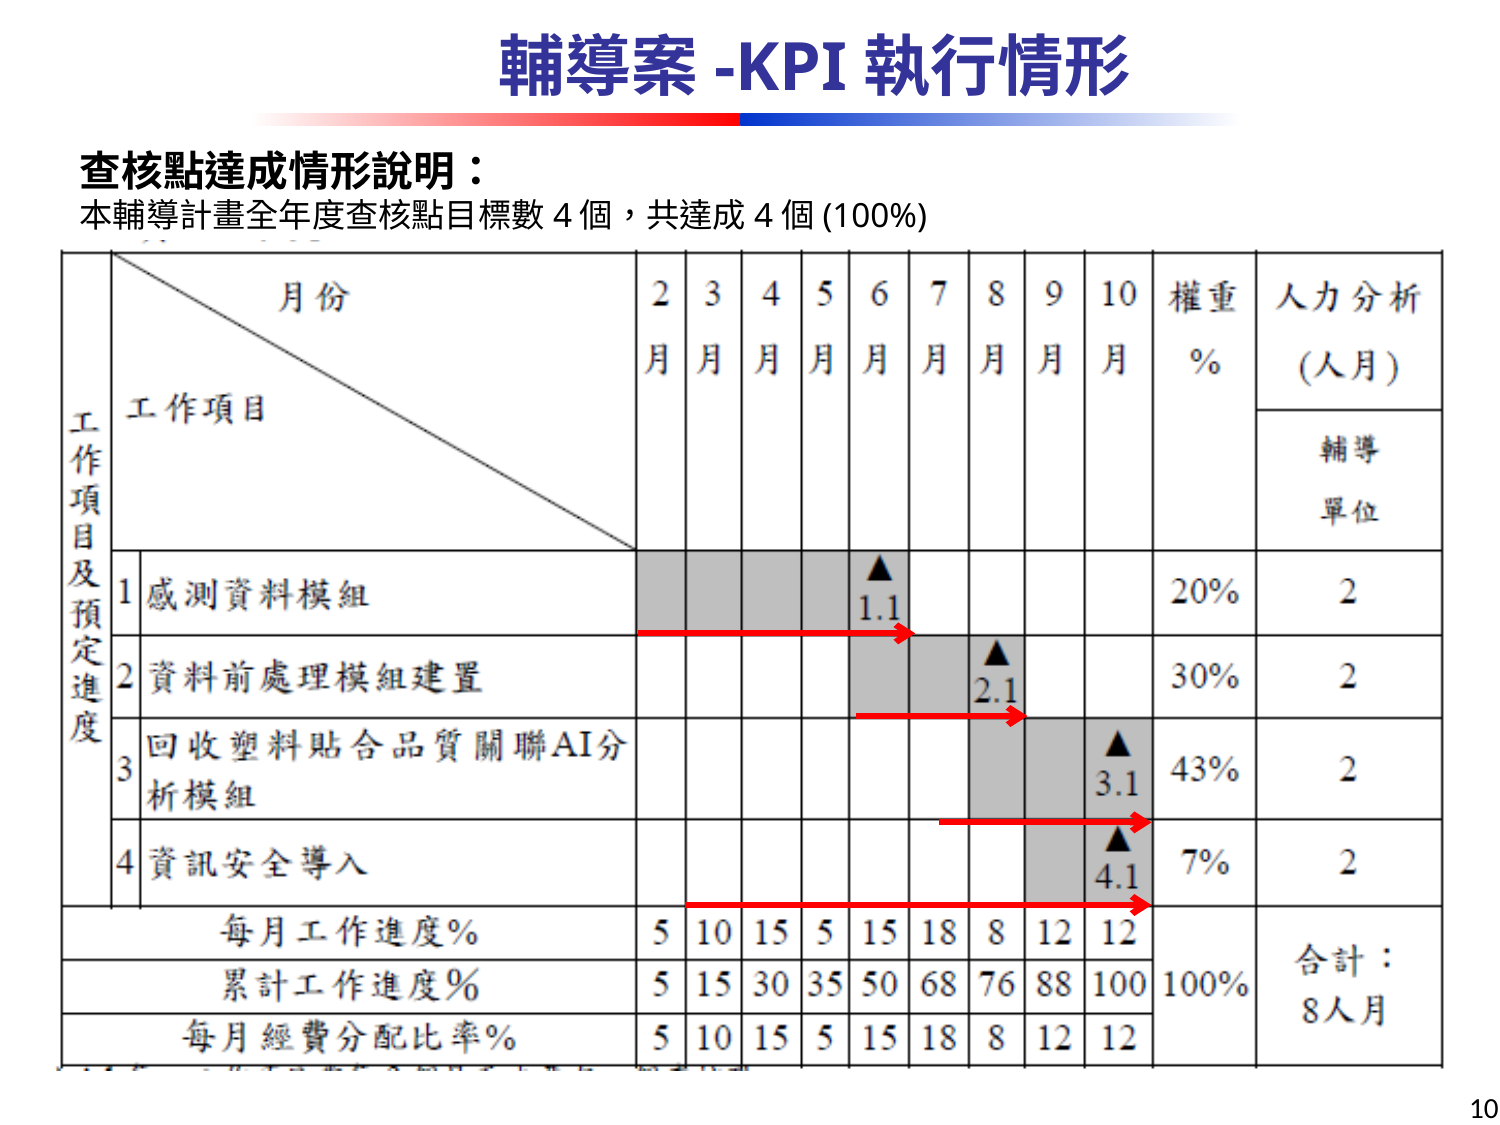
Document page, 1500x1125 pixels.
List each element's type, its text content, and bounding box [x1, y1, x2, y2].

picture [52, 240, 1452, 1071]
text_box 查核點達成情形說明： 本輔導計畫全年度查核點目標數4個，共達成4個(100%) [64, 137, 1117, 238]
text_box 輔導案-KPI執行情形 [359, 12, 1270, 113]
